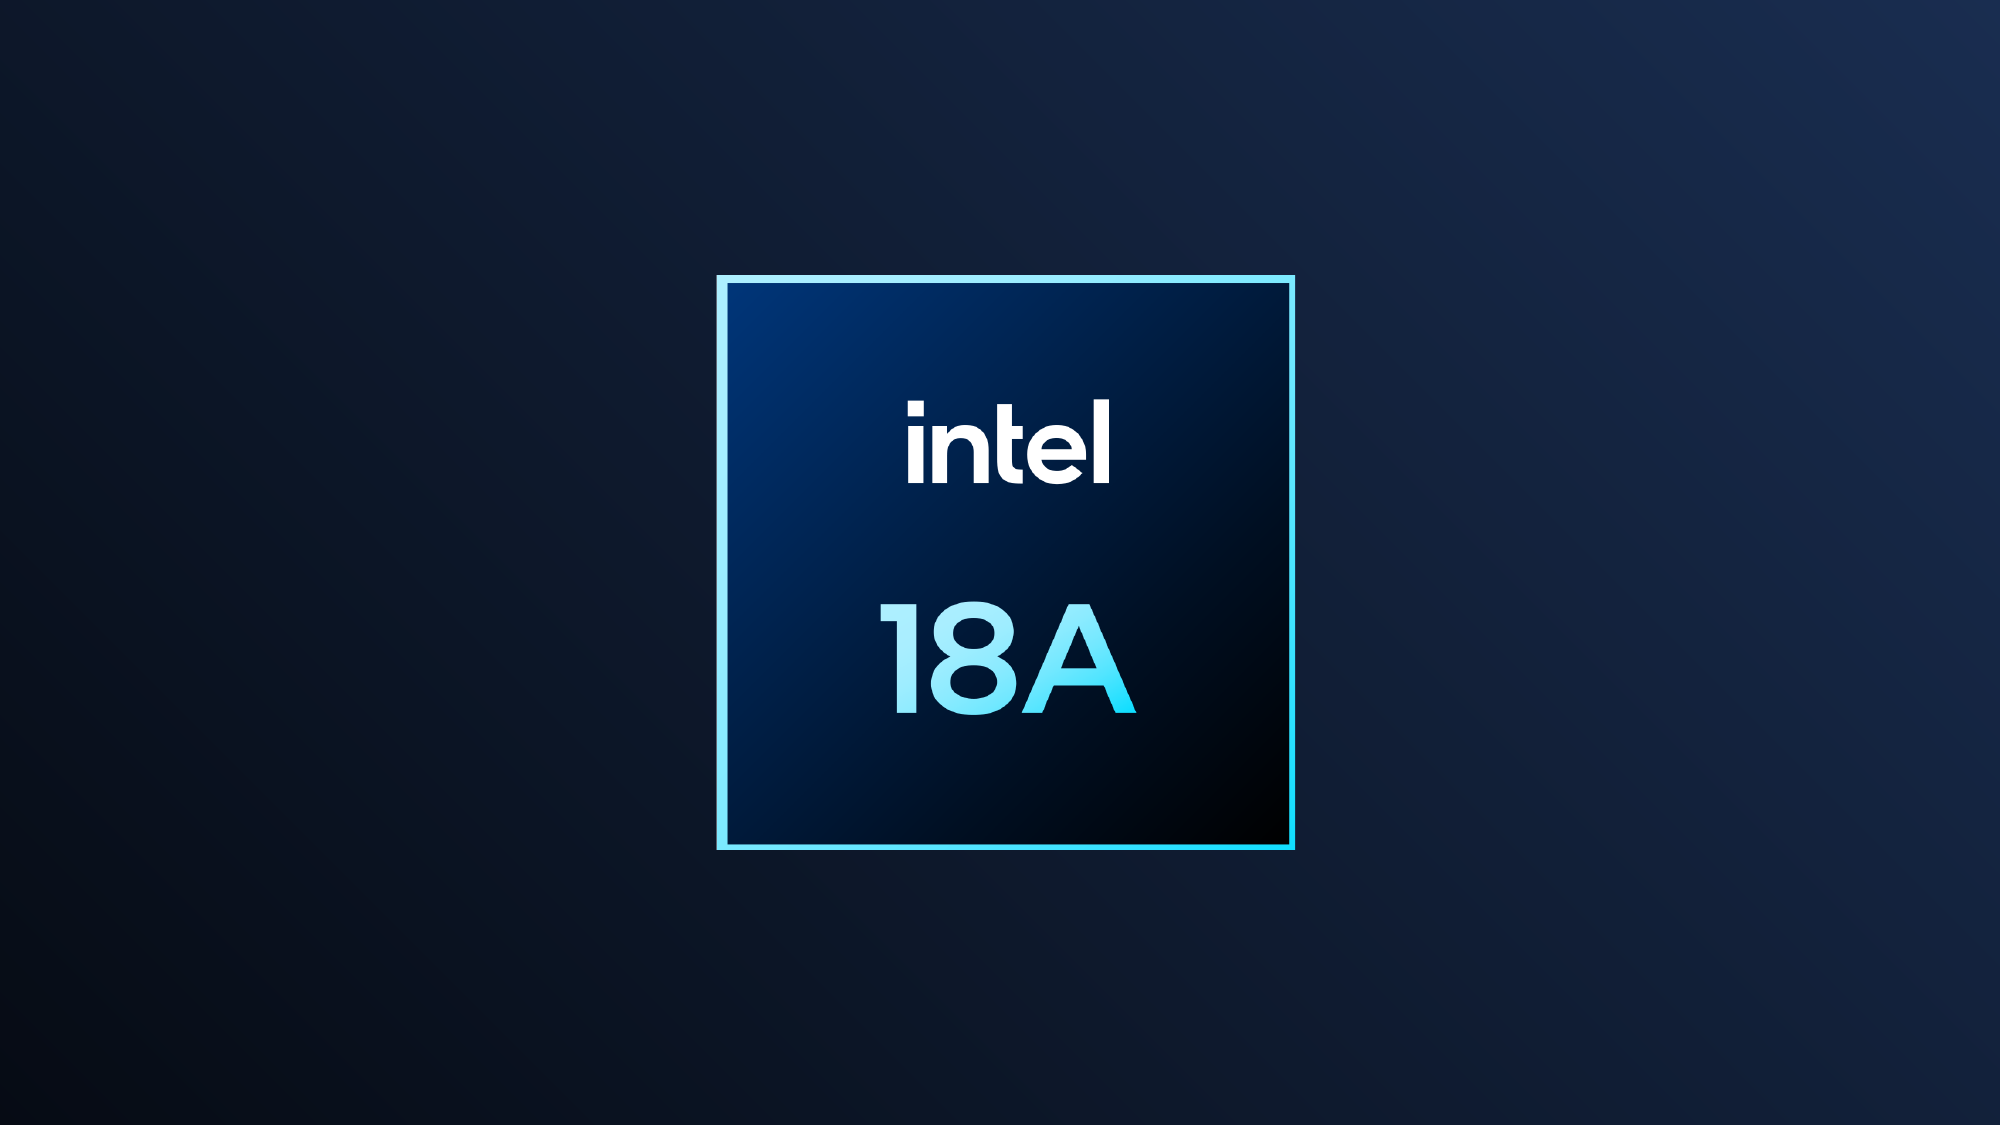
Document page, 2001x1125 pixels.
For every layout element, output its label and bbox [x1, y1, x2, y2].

picture [716, 275, 1296, 850]
